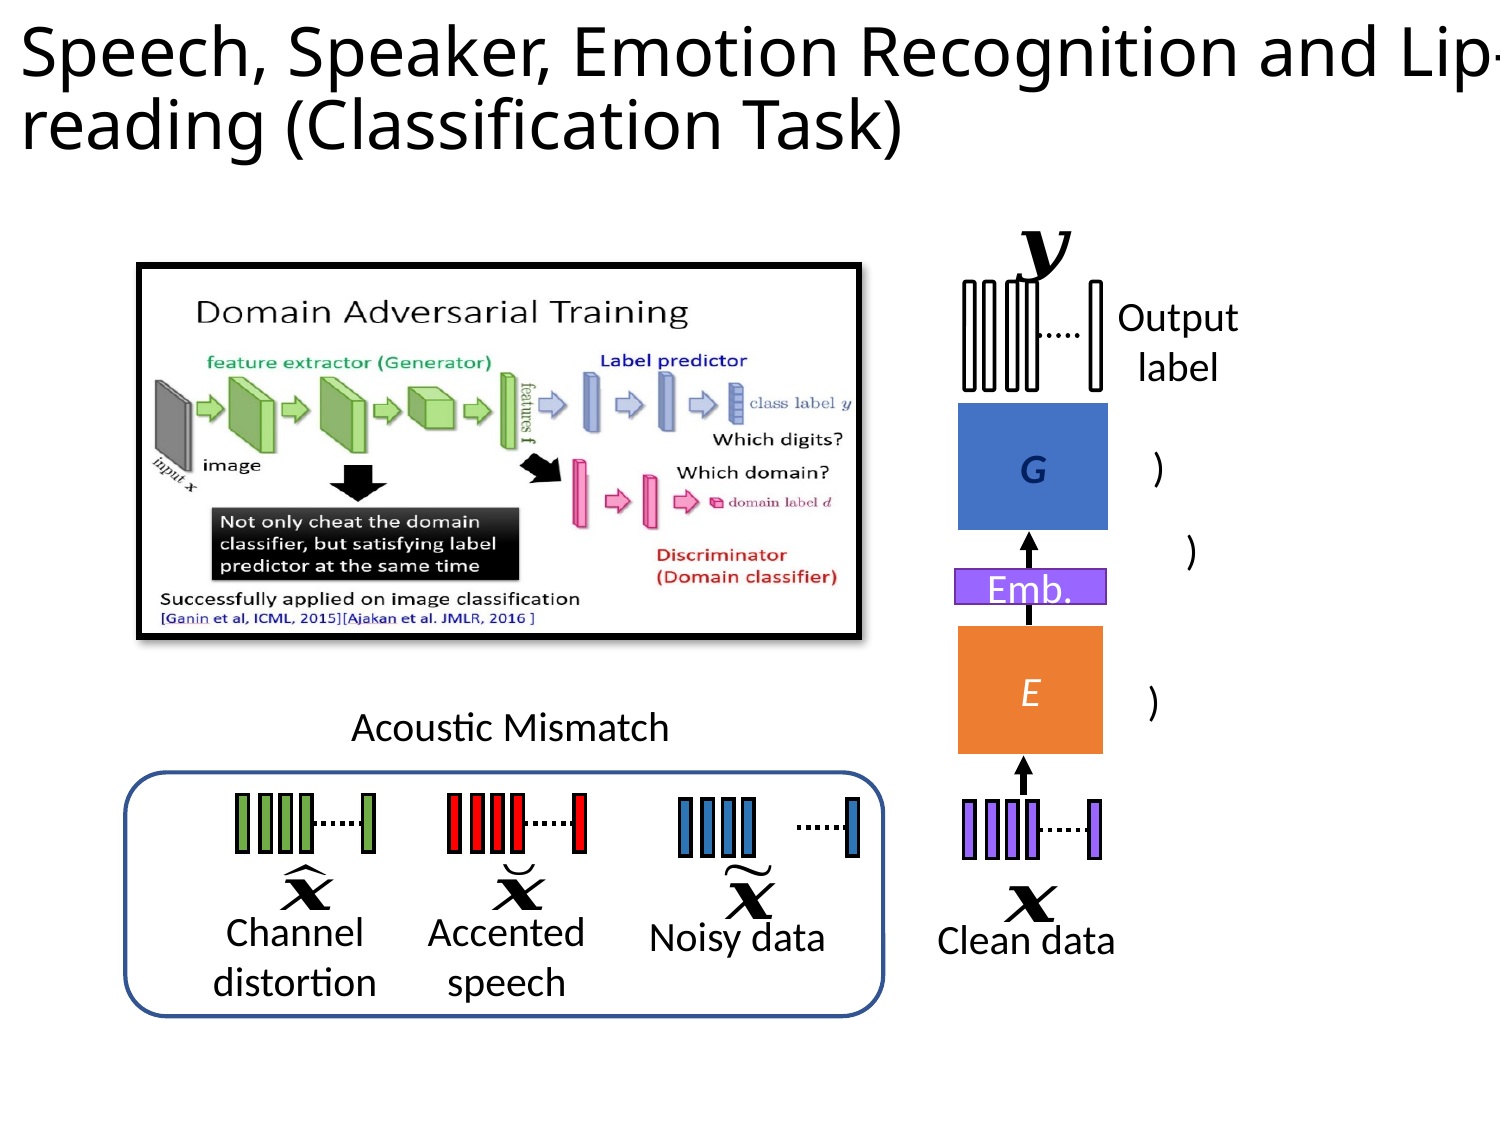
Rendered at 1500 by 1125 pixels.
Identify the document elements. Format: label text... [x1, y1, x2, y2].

picture [141, 268, 856, 634]
text_box [963, 800, 976, 860]
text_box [964, 281, 1101, 391]
text_box Acoustic Mismatch [300, 692, 731, 758]
text_box E [955, 623, 1106, 757]
text_box Emb. [954, 568, 1029, 605]
title Speech, Speaker, Emotion Recognition and Lip-reading (Classification Task) [5, 9, 1500, 173]
text_box Emb. [1030, 568, 1107, 605]
text_box [1006, 800, 1019, 860]
text_box [1026, 800, 1039, 860]
text_box [124, 771, 885, 1018]
text_box [985, 800, 999, 860]
text_box [1088, 800, 1101, 860]
text_box Output label [1102, 282, 1255, 398]
text_box Clean data [885, 905, 1171, 971]
text_box G [955, 400, 1112, 533]
